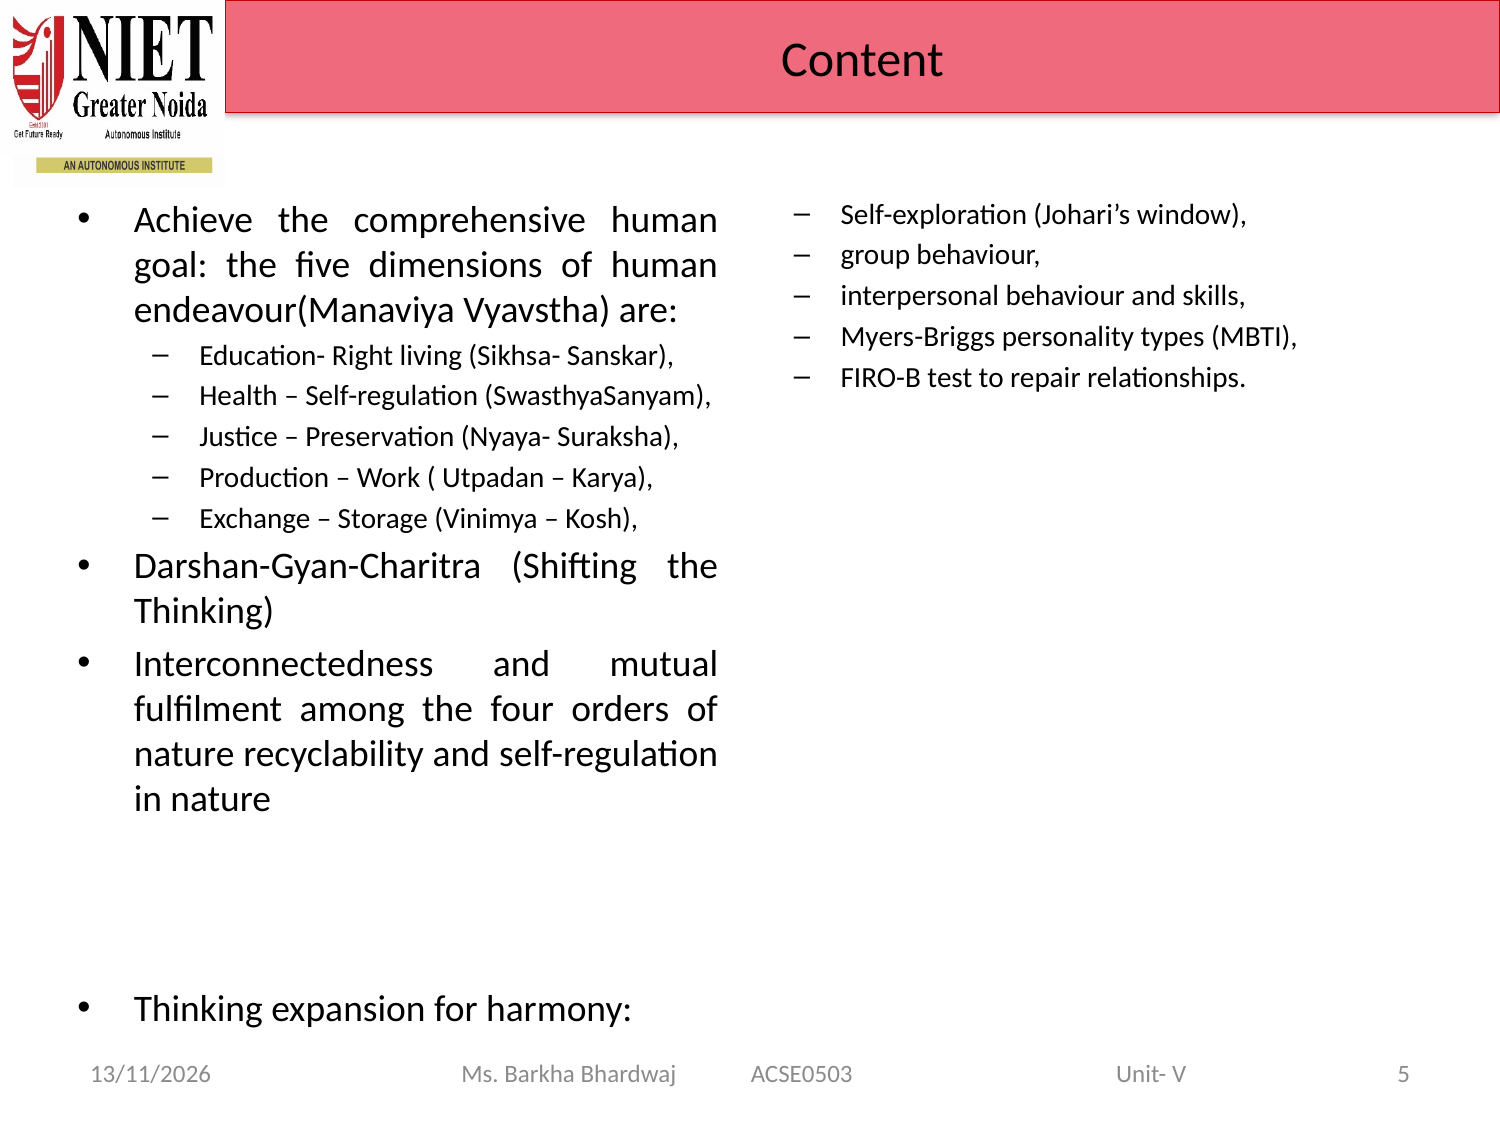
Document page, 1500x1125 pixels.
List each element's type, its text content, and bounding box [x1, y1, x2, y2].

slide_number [75, 1042, 250, 1103]
footer Ms. Barkha Bhardwaj ACSE0503 Unit- V [412, 1042, 1238, 1103]
text_box Content [226, 0, 1500, 113]
slide_number 5 [1337, 1042, 1425, 1103]
list Achieve the comprehensive human goal: the five dimensions of human endeavour(Manaviya Vyavstha) are: Education- Right living (Sikhsa- Sanskar), Health – Self-regulation (SwasthyaSanyam), Justice – Preservation (Nyaya- Suraksha), Production – Work ( Utpadan – Karya), Exchange – Storage (Vinimya – Kosh), Darshan-Gyan-Charitra (Shifting the Thinking) Interconnectedness and mutual fulfilment among the four orders of nature recyclability and self-regulation in nature Thinking expansion for harmony: Self-exploration (Johari’s window), group behaviour, interpersonal behaviour and skills, Myers-Briggs personality types (MBTI), FIRO-B test to repair relationships. [62, 187, 1375, 1043]
picture [0, 0, 226, 188]
